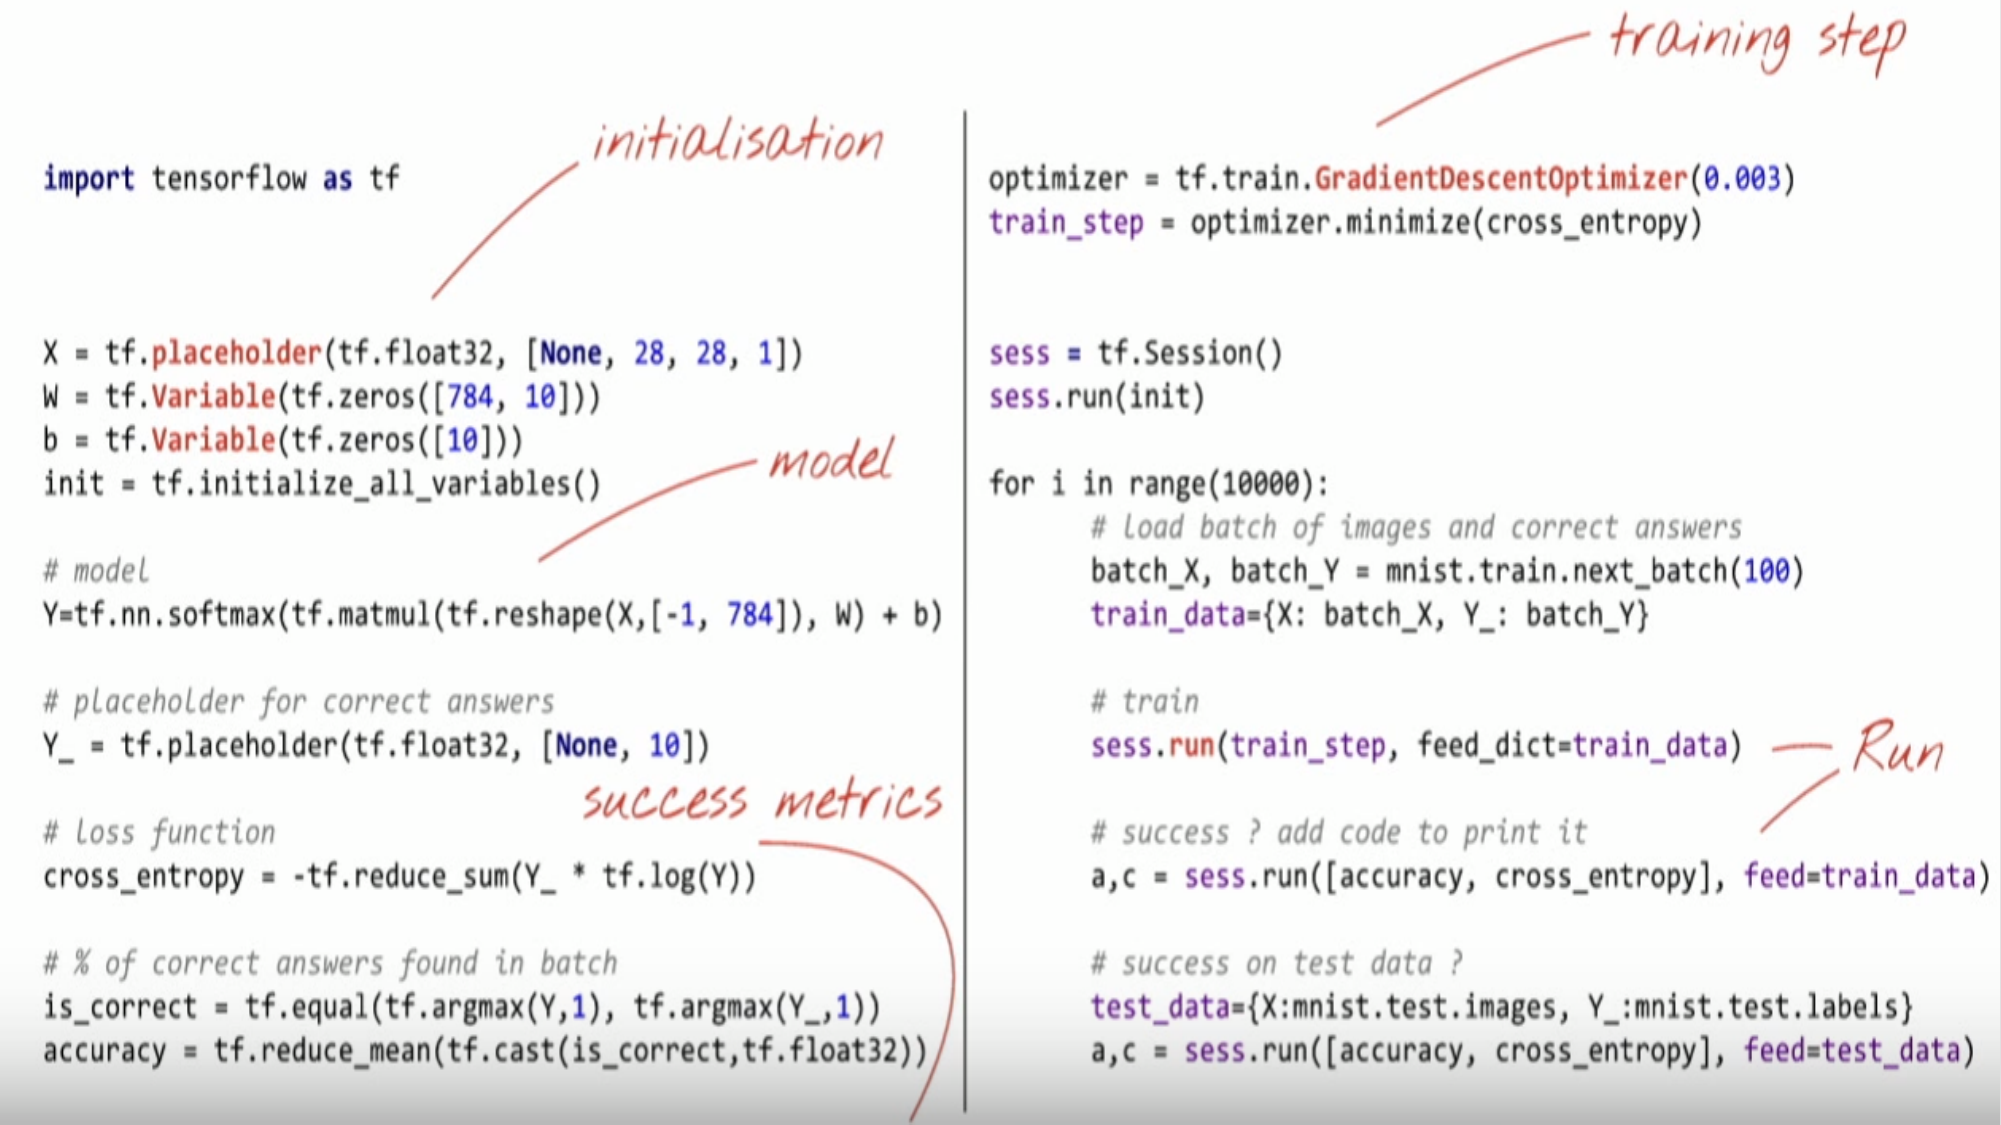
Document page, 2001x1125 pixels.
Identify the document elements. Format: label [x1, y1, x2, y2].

list [0, 0, 2000, 1125]
